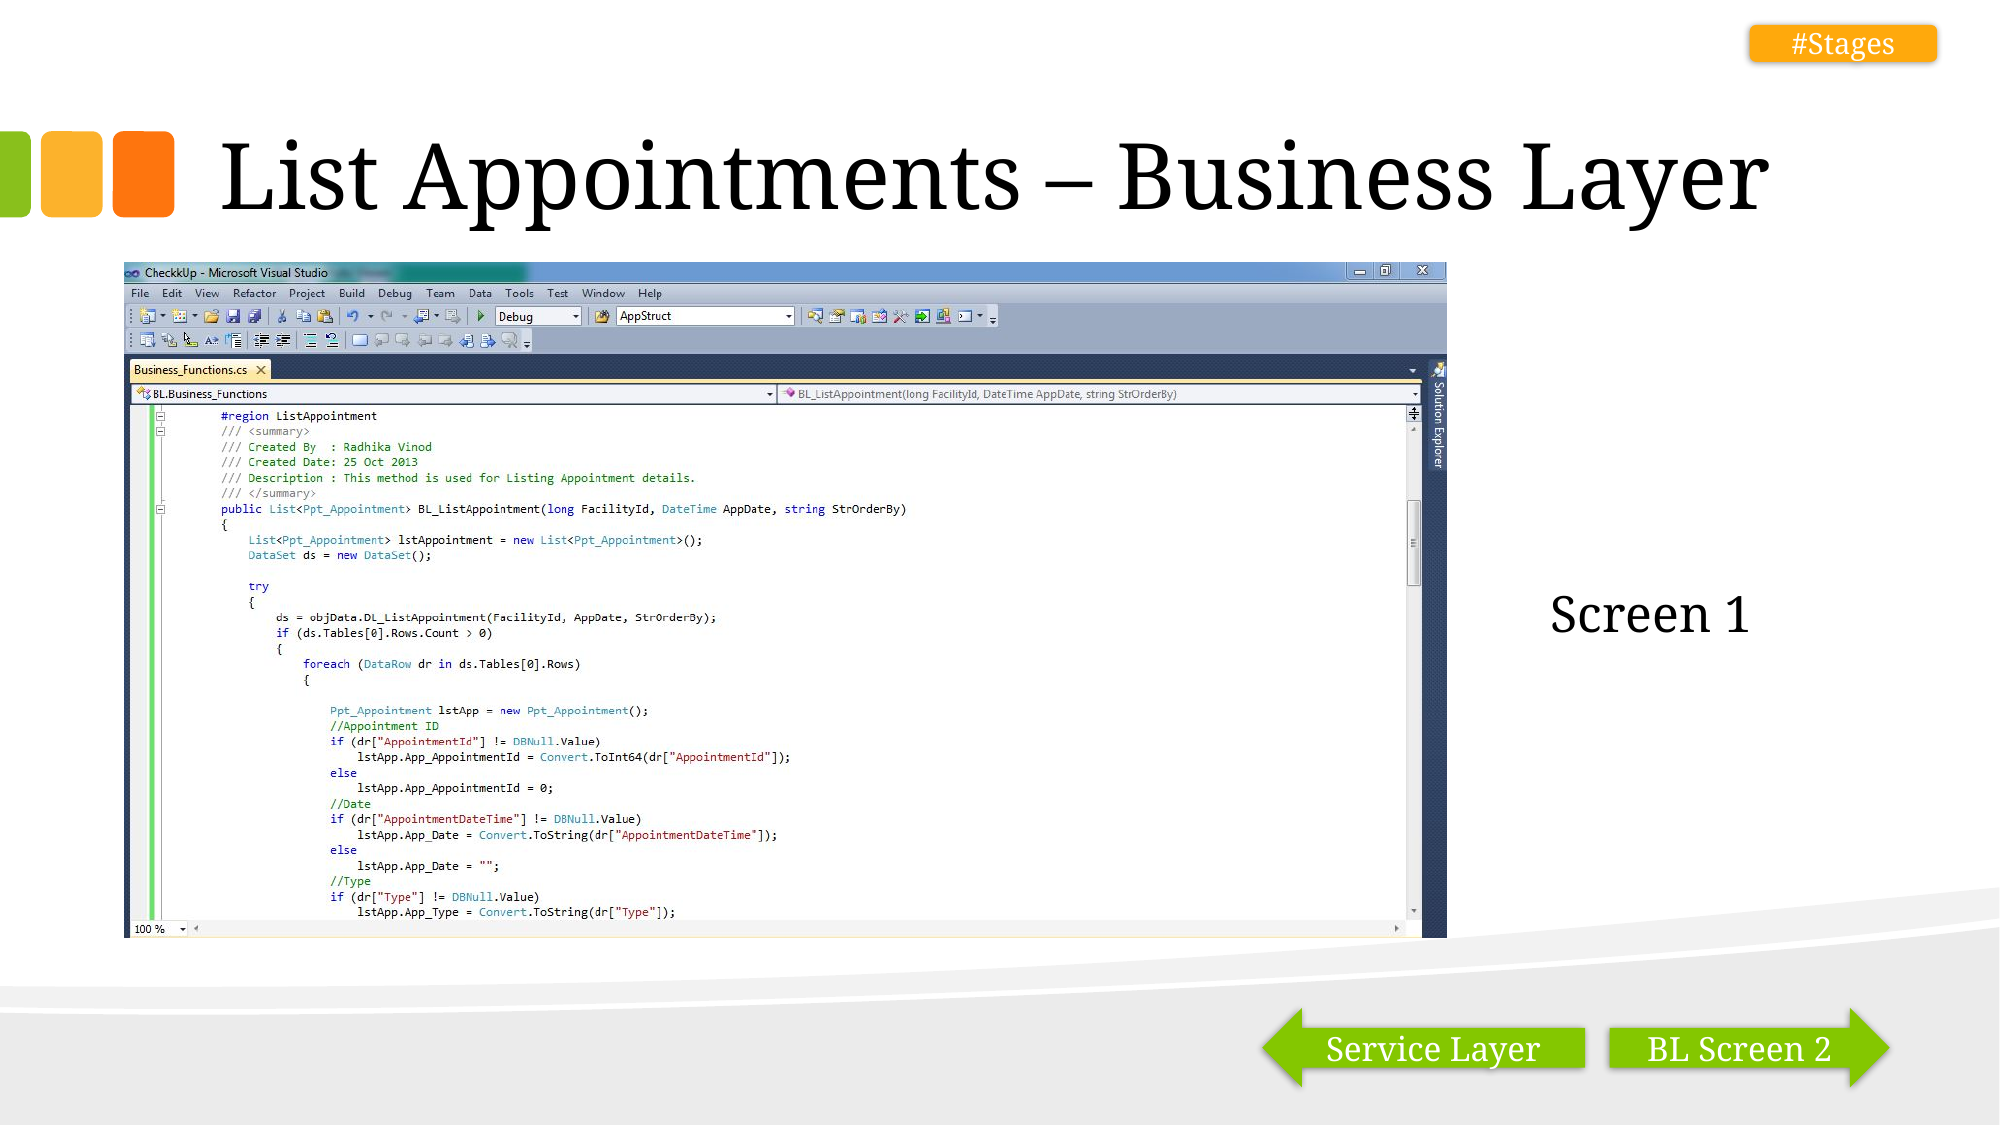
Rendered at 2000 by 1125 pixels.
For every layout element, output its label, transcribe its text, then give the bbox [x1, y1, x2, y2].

title List Appointments – Business Layer [199, 24, 1800, 238]
text_box BL Screen 2 [1609, 1007, 1890, 1088]
text_box Screen 1 [1535, 574, 1768, 650]
picture [124, 262, 1447, 938]
text_box #Stages [1749, 24, 1938, 62]
text_box Service Layer [1262, 1007, 1586, 1088]
